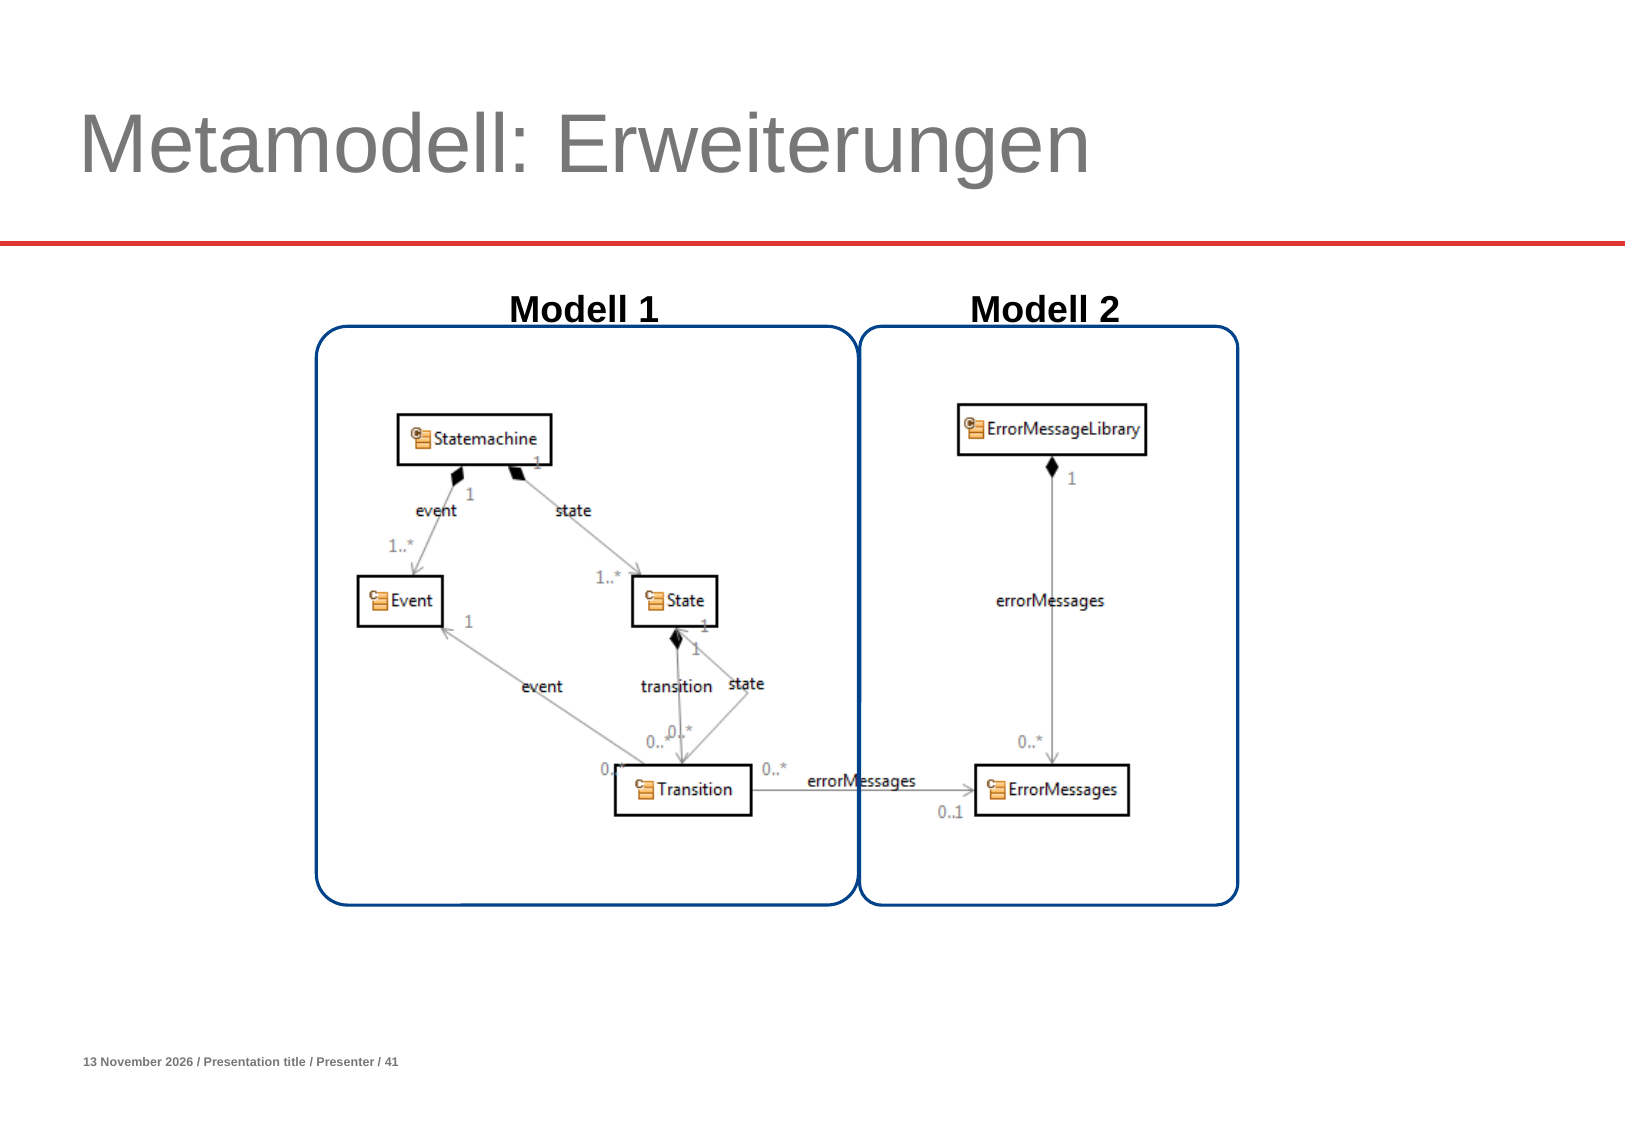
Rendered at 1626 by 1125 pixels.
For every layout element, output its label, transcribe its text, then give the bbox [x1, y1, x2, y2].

title Metamodell: Erweiterungen [63, 45, 1269, 197]
text_box Modell 1 [494, 277, 675, 338]
text_box Modell 2 [955, 277, 1136, 338]
picture [304, 349, 1227, 868]
text_box [858, 324, 1240, 908]
text_box [315, 324, 860, 348]
text_box [314, 875, 861, 908]
